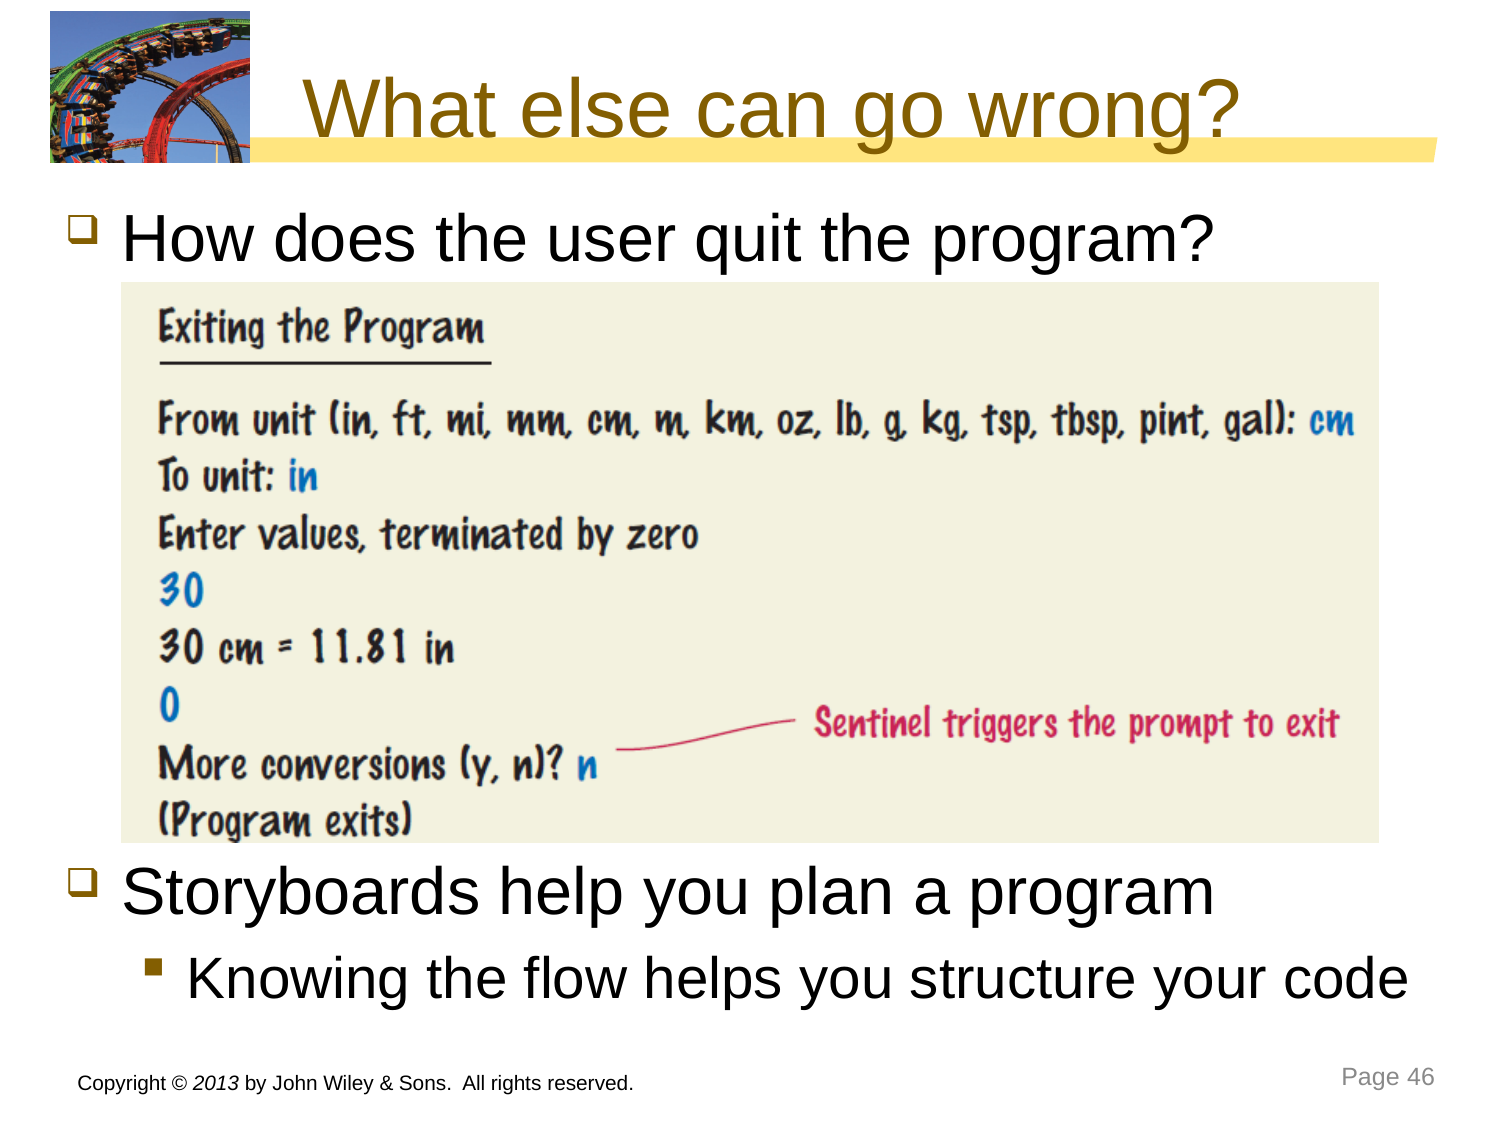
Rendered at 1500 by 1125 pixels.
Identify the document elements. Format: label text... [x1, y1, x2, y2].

footer Copyright © 2013 by John Wiley & Sons. All rights reserved. [62, 1037, 726, 1104]
slide_number Page 46 [1187, 1050, 1450, 1100]
list How does the user quit the program? Storyboards help you plan a program Knowing the flow helps you structure your code [50, 187, 1438, 1025]
picture [121, 282, 1379, 843]
picture [50, 11, 250, 163]
title What else can go wrong? [287, 45, 1450, 163]
